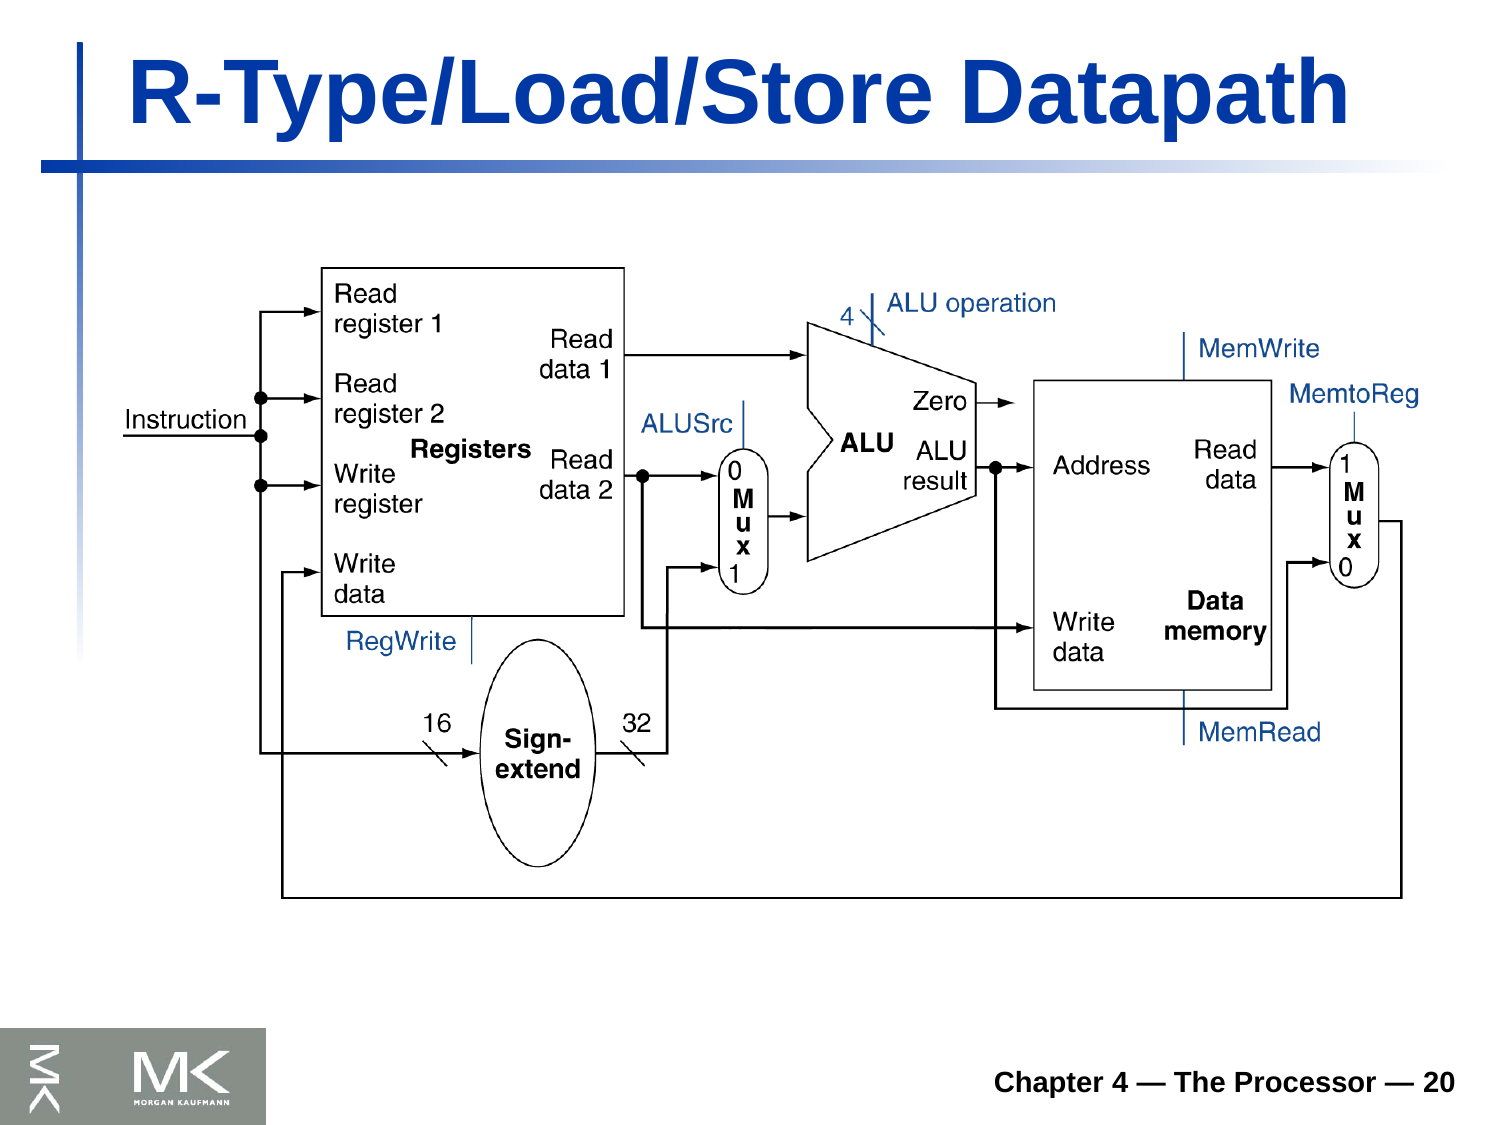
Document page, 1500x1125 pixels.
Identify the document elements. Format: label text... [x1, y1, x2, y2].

picture [123, 266, 1419, 899]
title R-Type/Load/Store Datapath [112, 23, 1468, 149]
picture [0, 1028, 266, 1125]
footer Chapter 4 — The Processor — 20 [277, 1046, 1471, 1106]
